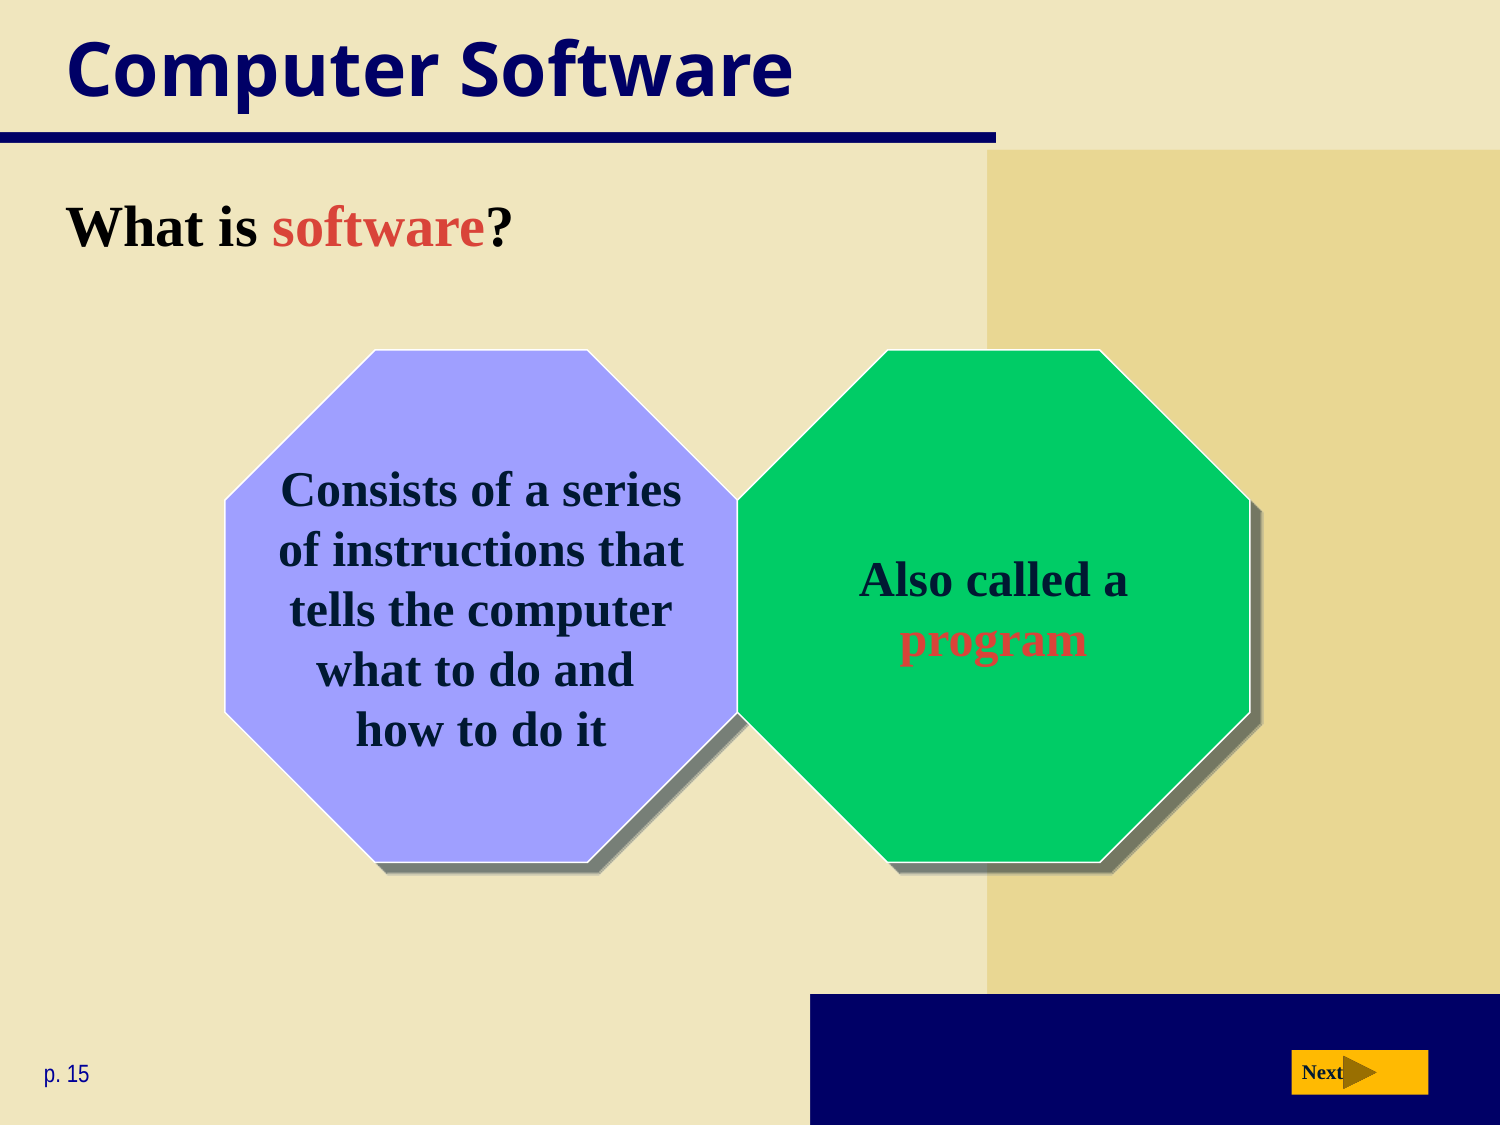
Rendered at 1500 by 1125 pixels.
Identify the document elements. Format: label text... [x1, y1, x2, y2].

text_box p. 15 [29, 1050, 284, 1095]
text_box Also called a program [737, 349, 1250, 863]
list What is software? [49, 180, 1459, 313]
title Computer Software [49, 0, 1459, 133]
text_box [1286, 1049, 1429, 1095]
text_box Consists of a series of instructions that tells the computer what to do and how to do it [224, 349, 737, 863]
